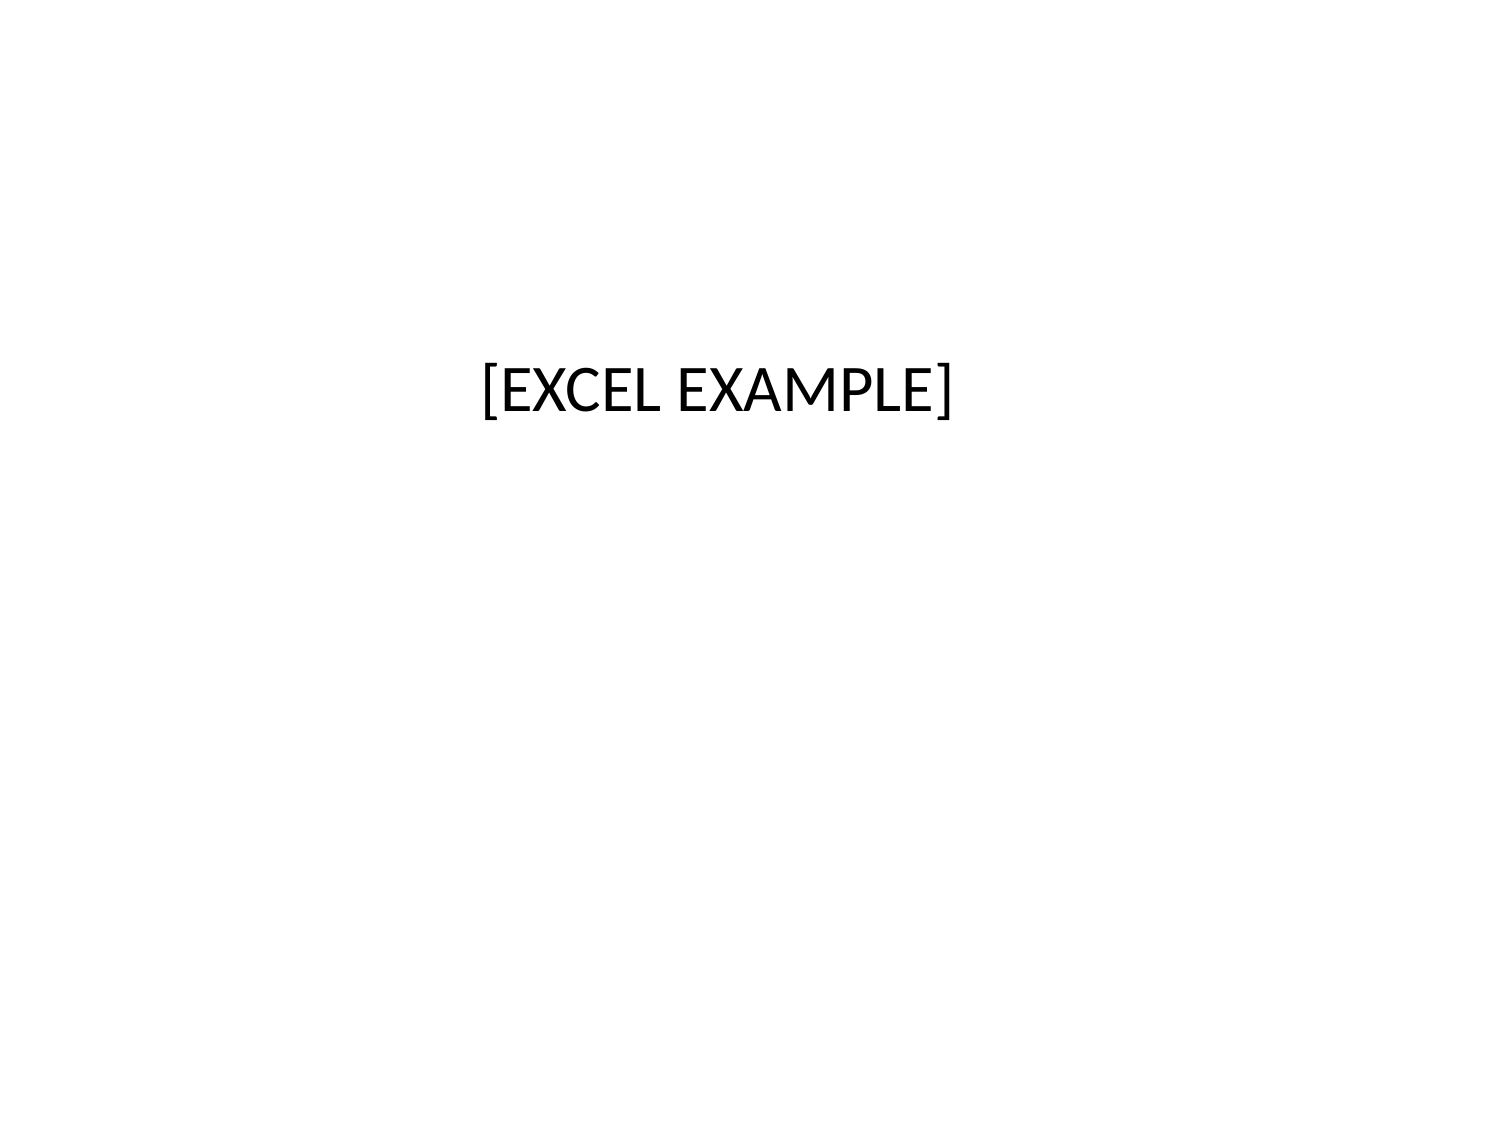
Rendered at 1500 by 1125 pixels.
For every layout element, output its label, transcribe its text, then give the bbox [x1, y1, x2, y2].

list [EXCEL EXAMPLE] [450, 337, 1500, 1080]
